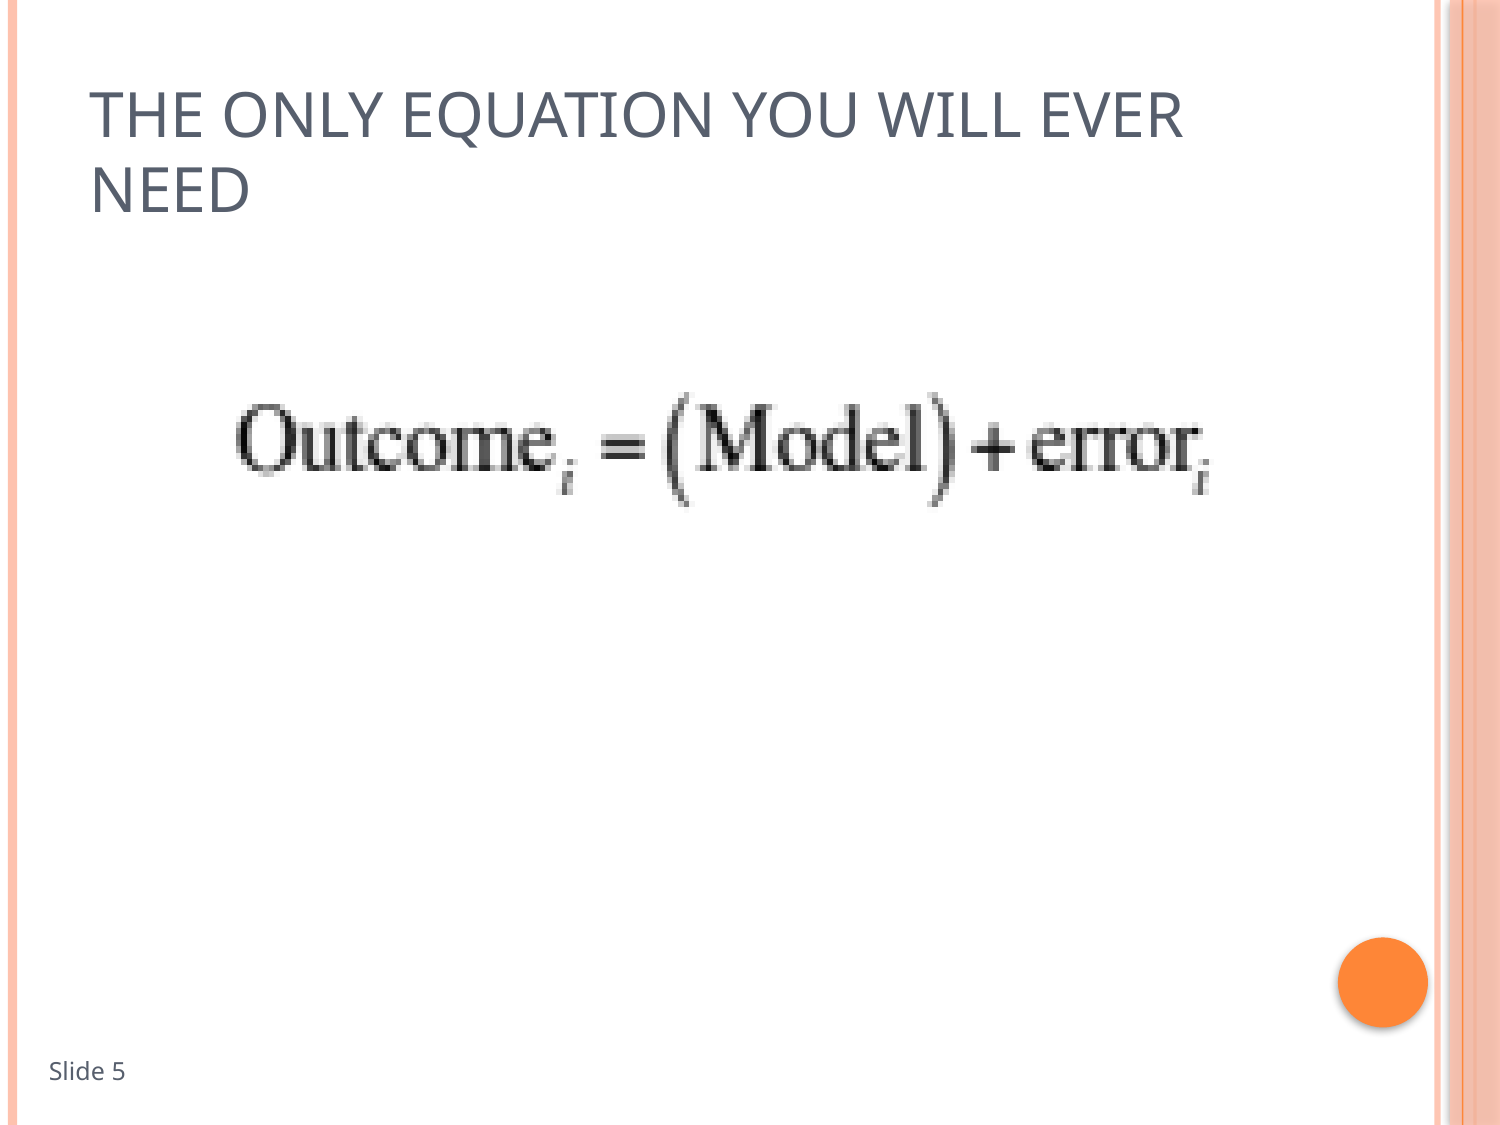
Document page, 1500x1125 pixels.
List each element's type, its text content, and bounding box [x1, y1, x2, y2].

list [224, 374, 1221, 515]
title The Only Equation You Will Ever Need [75, 45, 1300, 233]
slide_number Slide 5 [0, 1042, 141, 1103]
